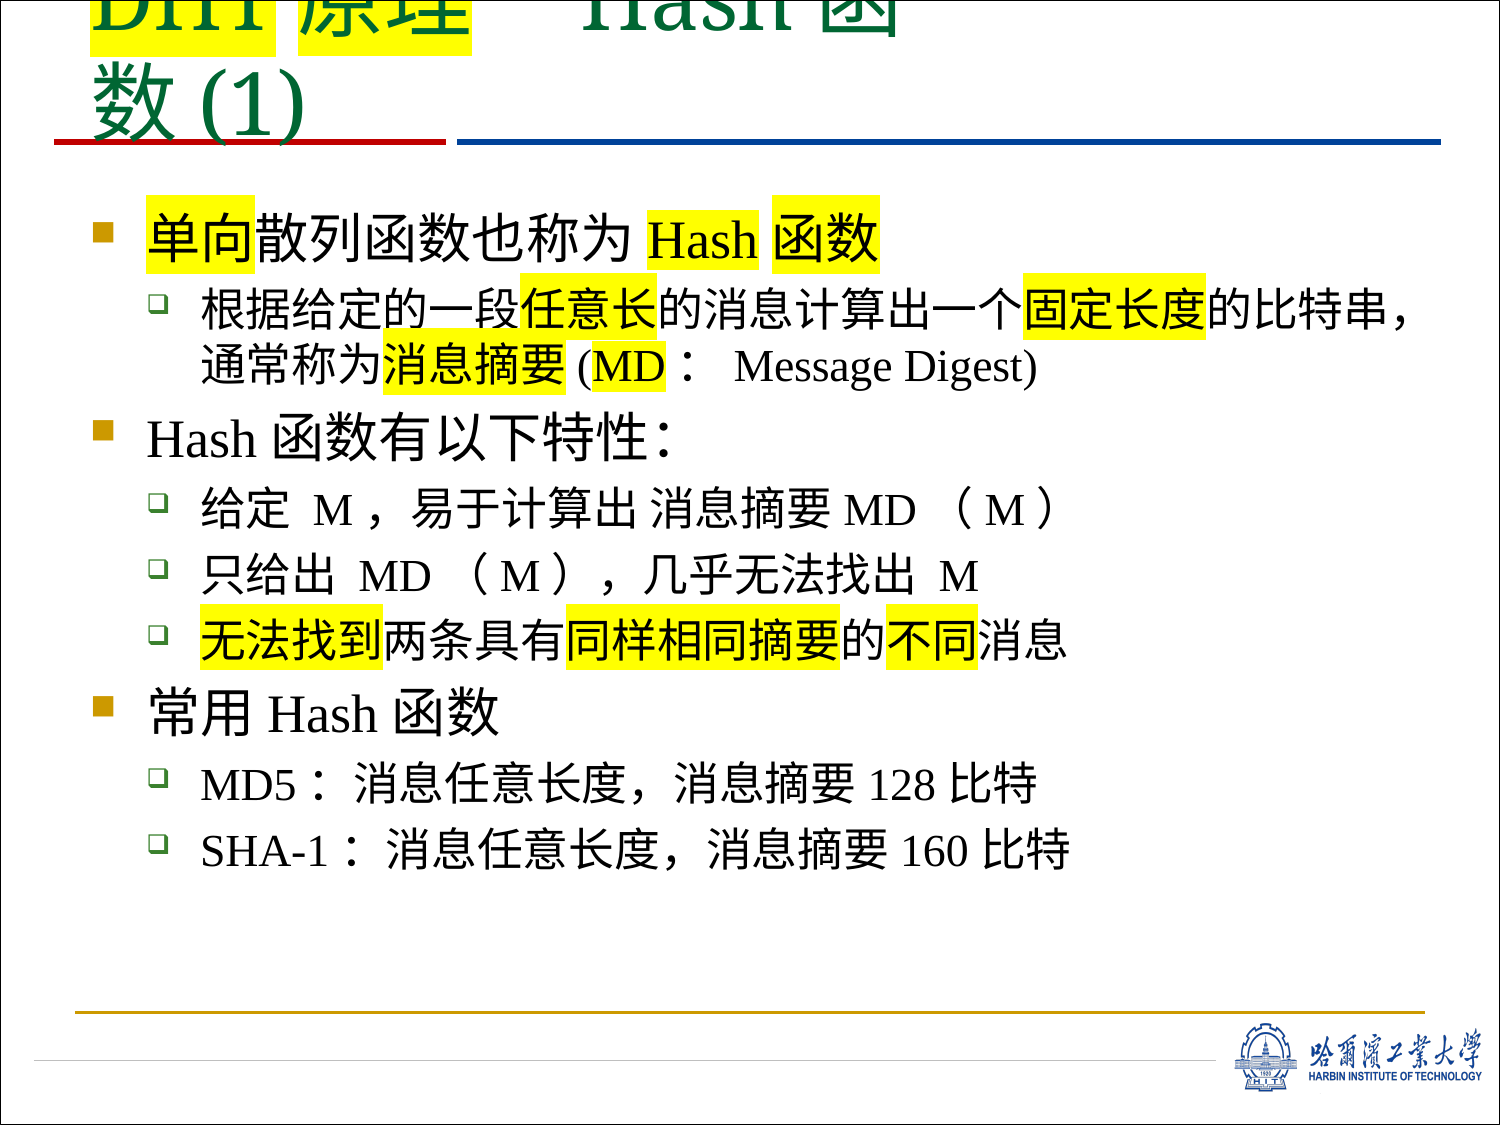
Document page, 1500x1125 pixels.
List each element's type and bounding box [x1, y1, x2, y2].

text_box [0, 0, 1500, 1125]
slide_number [1059, 746, 1397, 1125]
